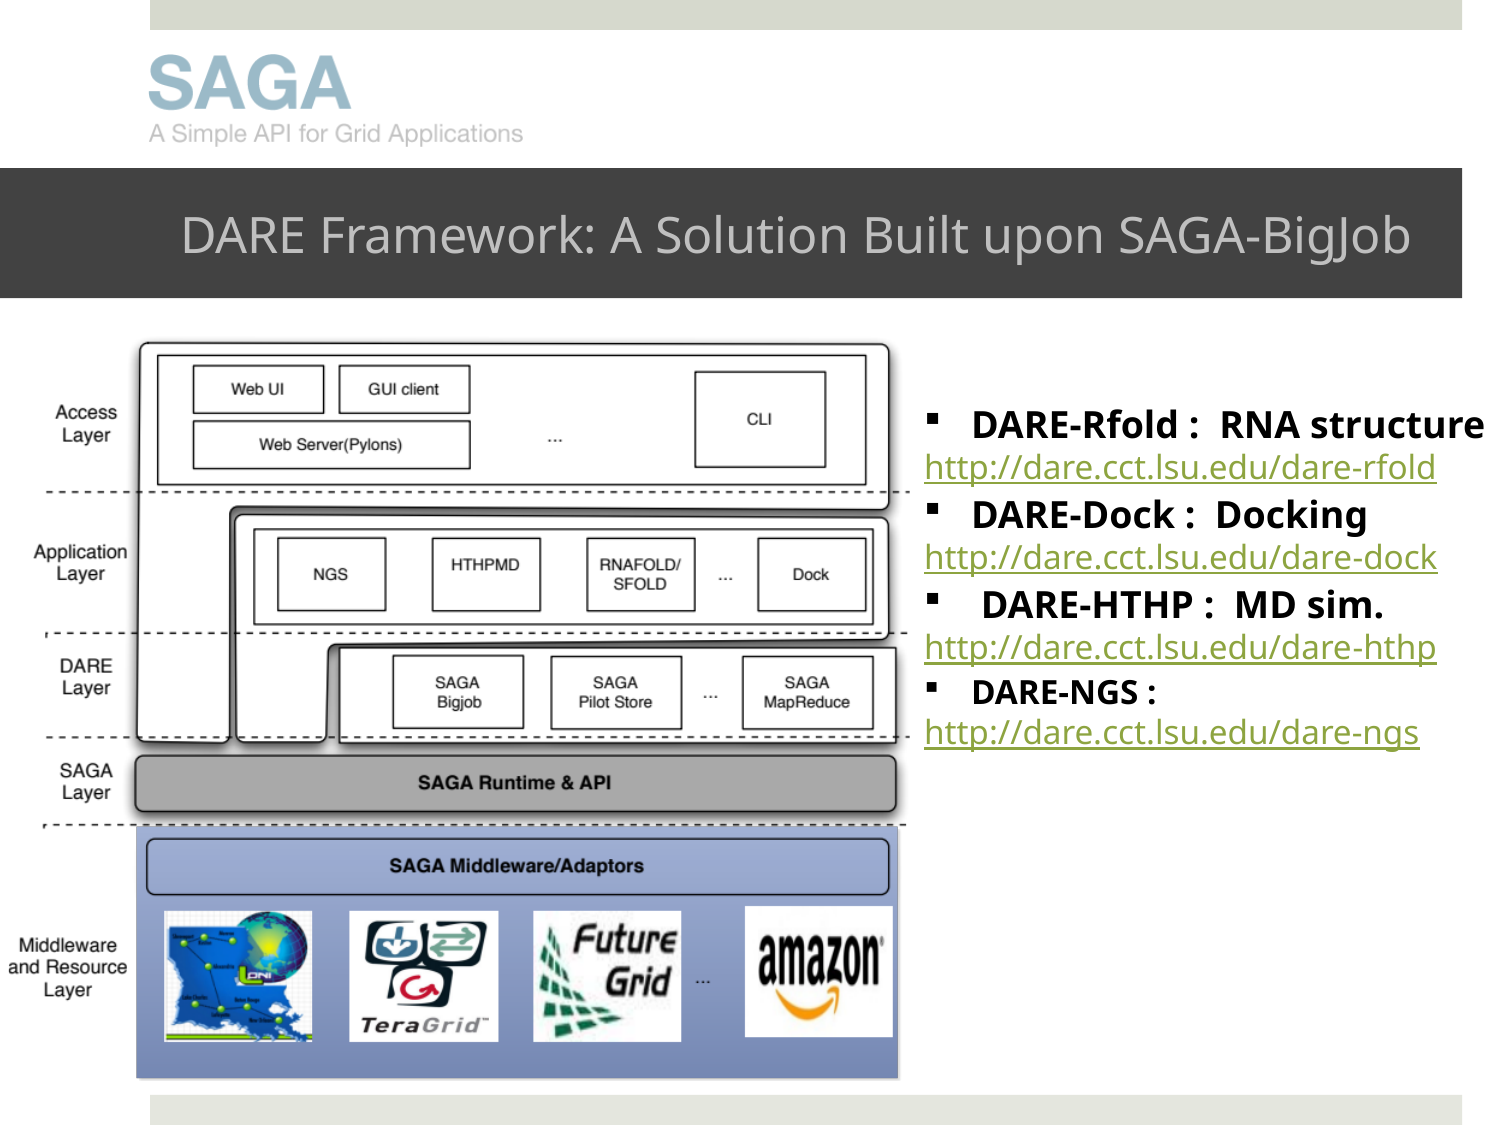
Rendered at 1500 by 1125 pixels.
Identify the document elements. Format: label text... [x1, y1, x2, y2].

picture [7, 330, 915, 1082]
text_box DARE-Rfold : RNA structure http://dare.cct.lsu.edu/dare-rfold DARE-Dock : Docking http://dare.cct.lsu.edu/dare-dock DARE-HTHP : MD sim. http://dare.cct.lsu.edu/dare-hthp DARE-NGS : http://dare.cct.lsu.edu/dare-ngs [915, 393, 1500, 764]
picture [148, 54, 523, 147]
title DARE Framework: A Solution Built upon SAGA-BigJob [0, 168, 1463, 299]
